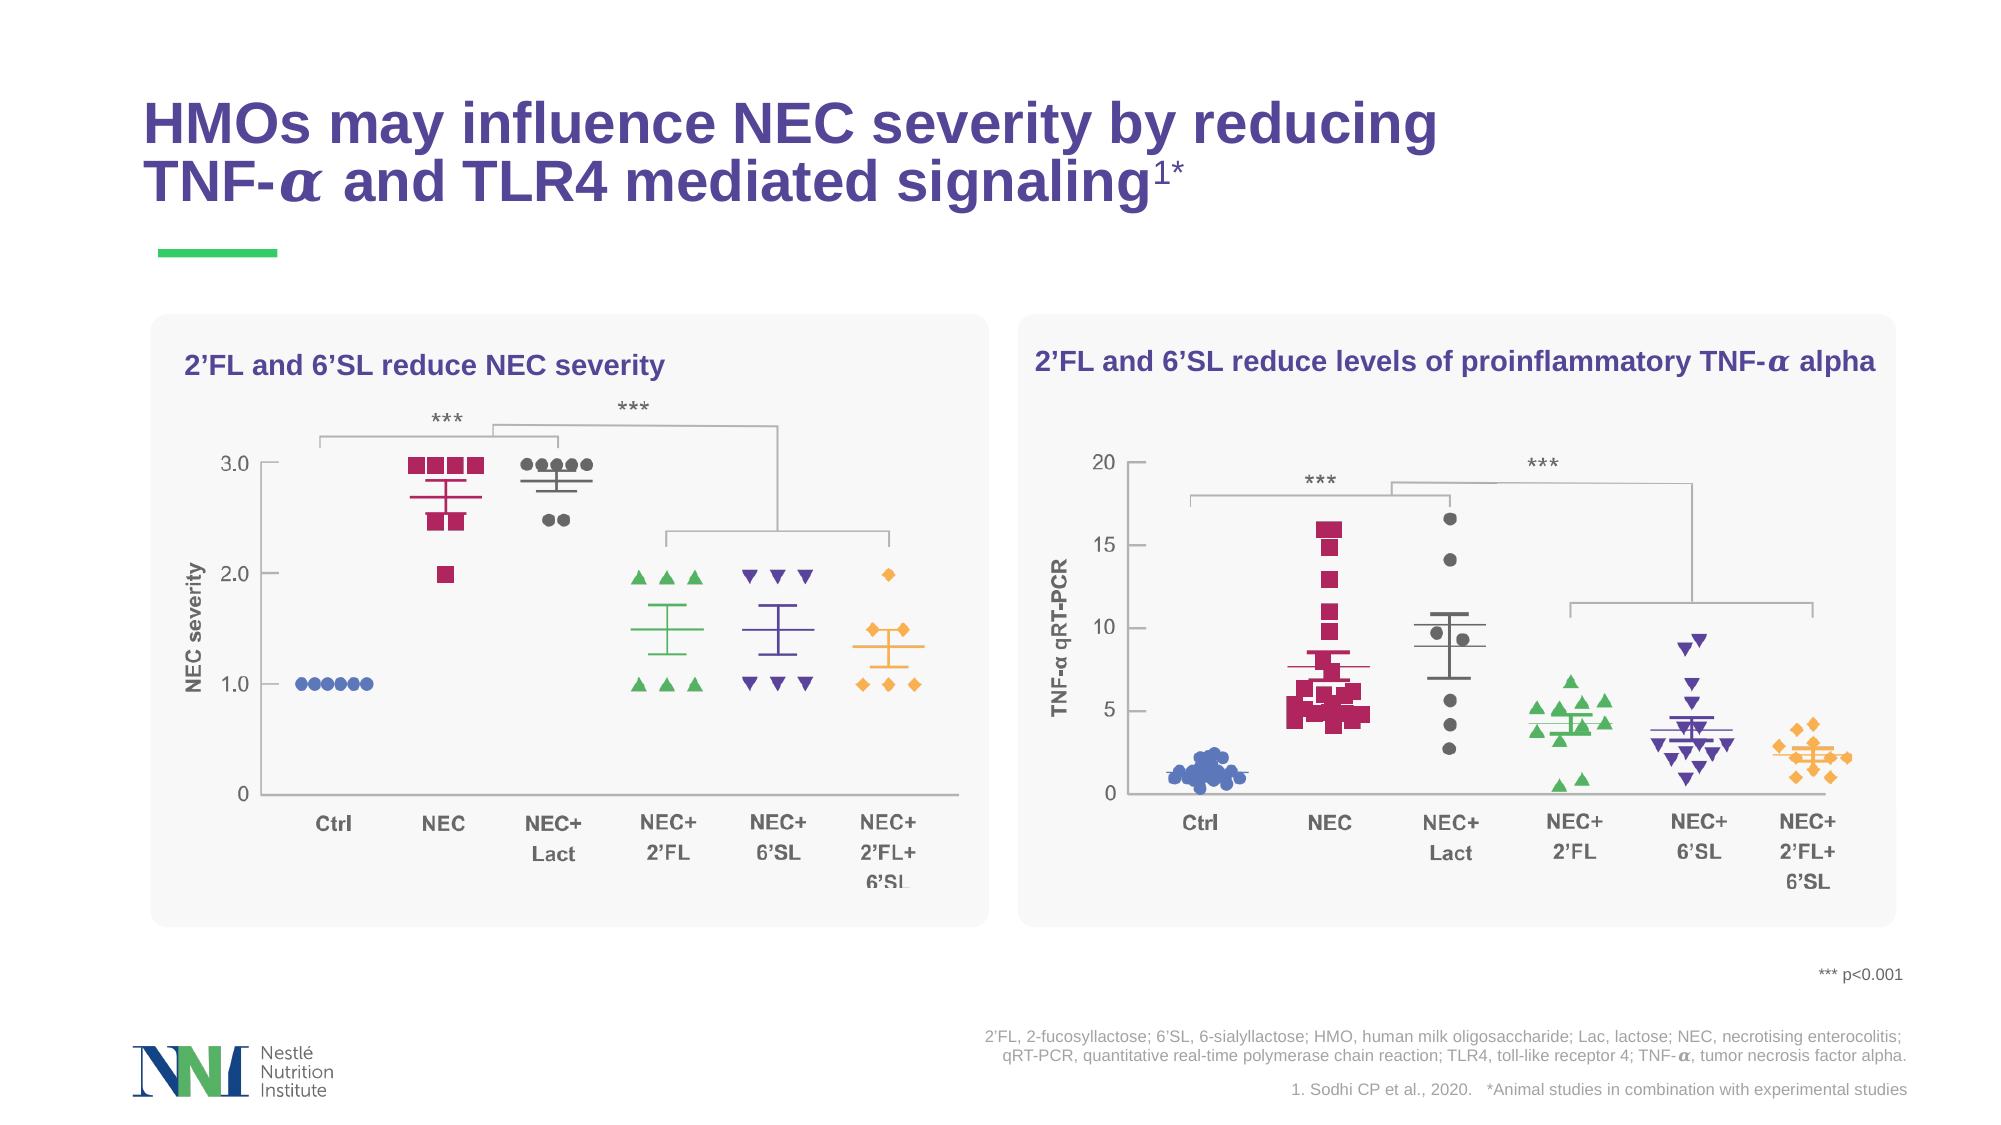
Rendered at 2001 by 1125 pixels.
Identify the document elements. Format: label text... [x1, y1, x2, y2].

picture [116, 1026, 351, 1119]
text_box 2’FL, 2-fucosyllactose; 6’SL, 6-sialyllactose; HMO, human milk oligosaccharide; Lac, lactose; NEC, necrotising enterocolitis; qRT-PCR, quantitative real-time polymerase chain reaction; TLR4, toll-like receptor 4; TNF-𝜶, tumor necrosis factor alpha. [907, 1023, 1915, 1078]
text_box [1017, 314, 1897, 928]
text_box *** p<0.001 [1721, 960, 1910, 996]
text_box 2’FL and 6’SL reduce NEC severity [169, 344, 681, 394]
picture [184, 401, 960, 889]
text_box 1. Sodhi CP et al., 2020. *Animal studies in combination with experimental studies [999, 1078, 1915, 1111]
picture [1050, 454, 1853, 889]
text_box [150, 314, 989, 928]
title HMOs may influence NEC severity by reducing TNF-𝜶 and TLR4 mediated signaling1* [137, 59, 1508, 251]
text_box 2’FL and 6’SL reduce levels of proinflammatory TNF-𝜶 alpha [1020, 340, 1892, 390]
